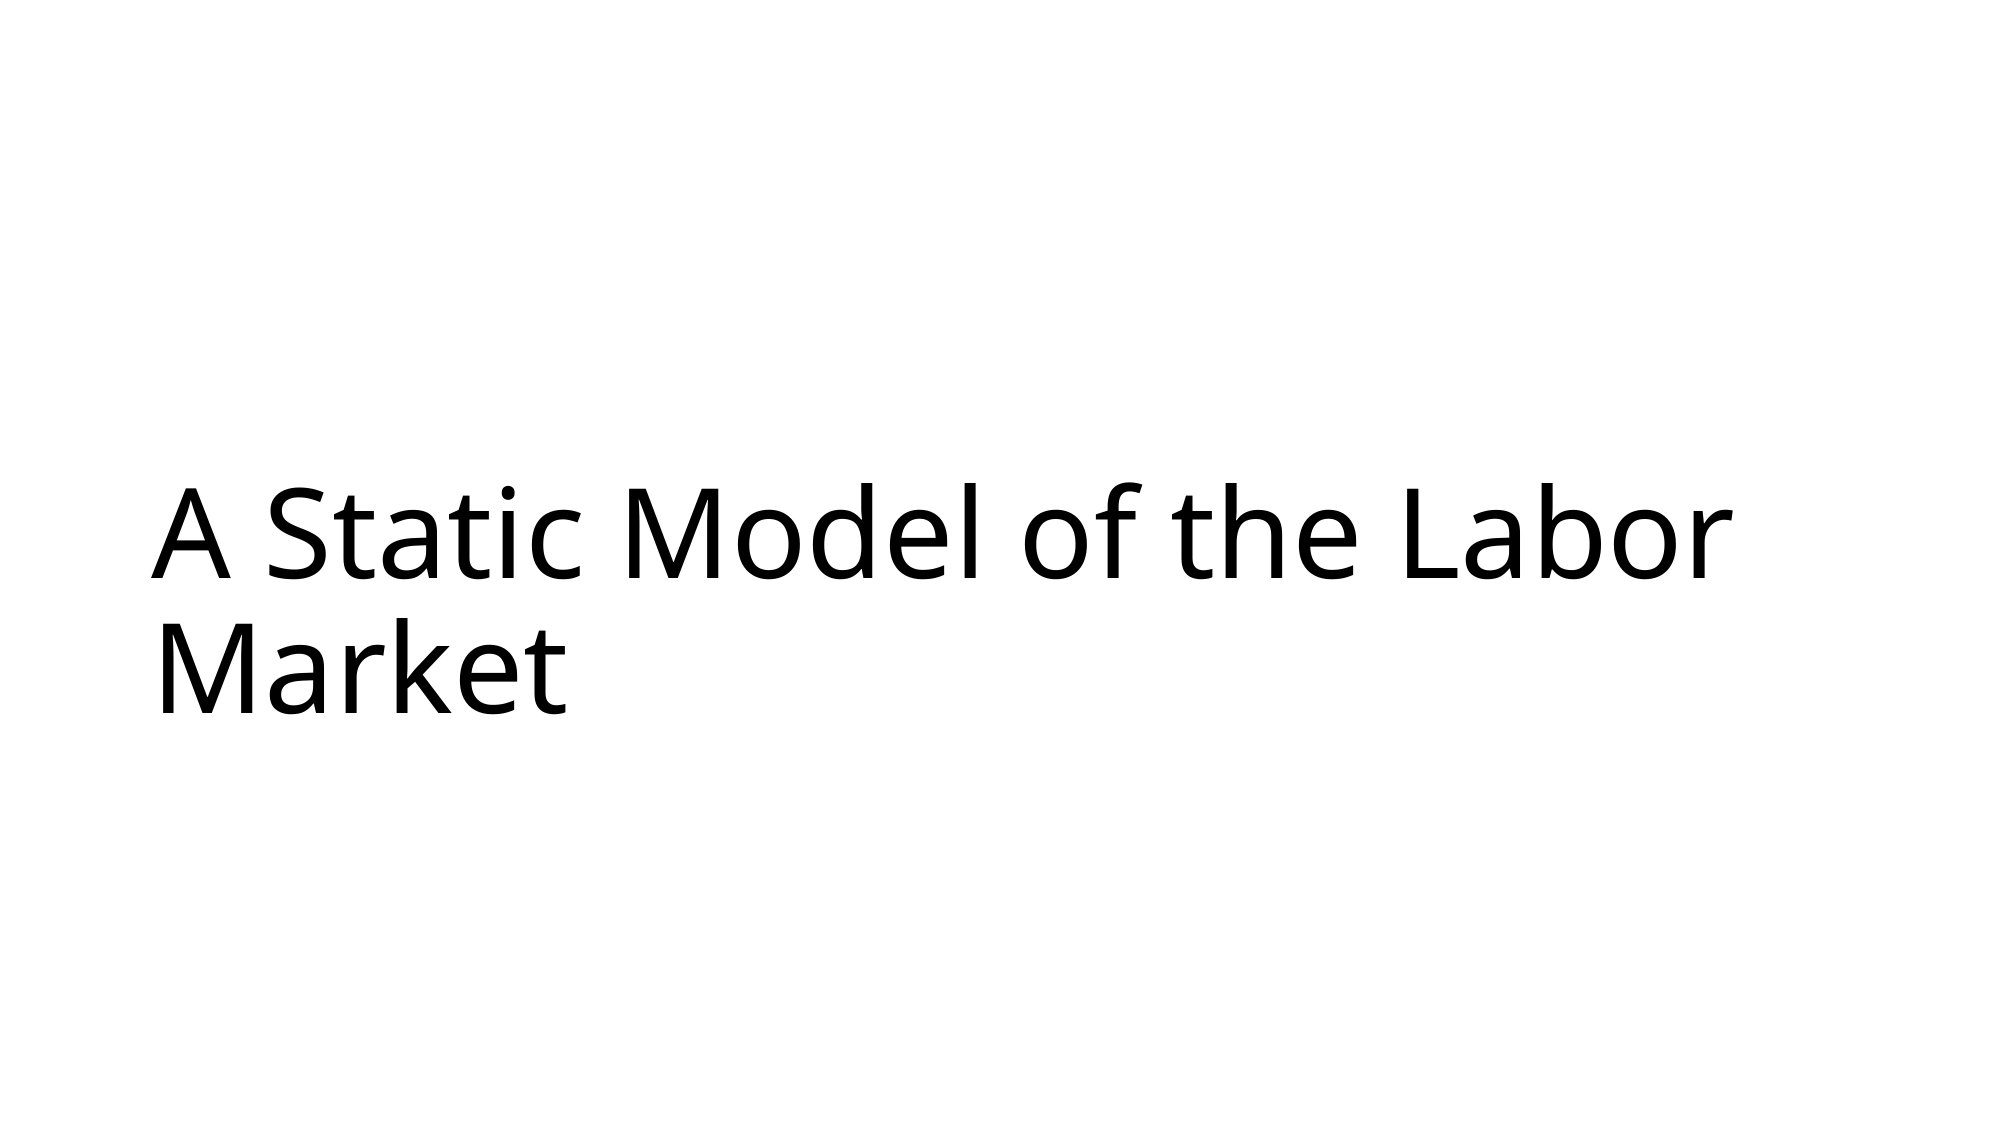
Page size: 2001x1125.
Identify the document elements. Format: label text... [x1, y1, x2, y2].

title A Static Model of the Labor Market [136, 280, 1862, 749]
